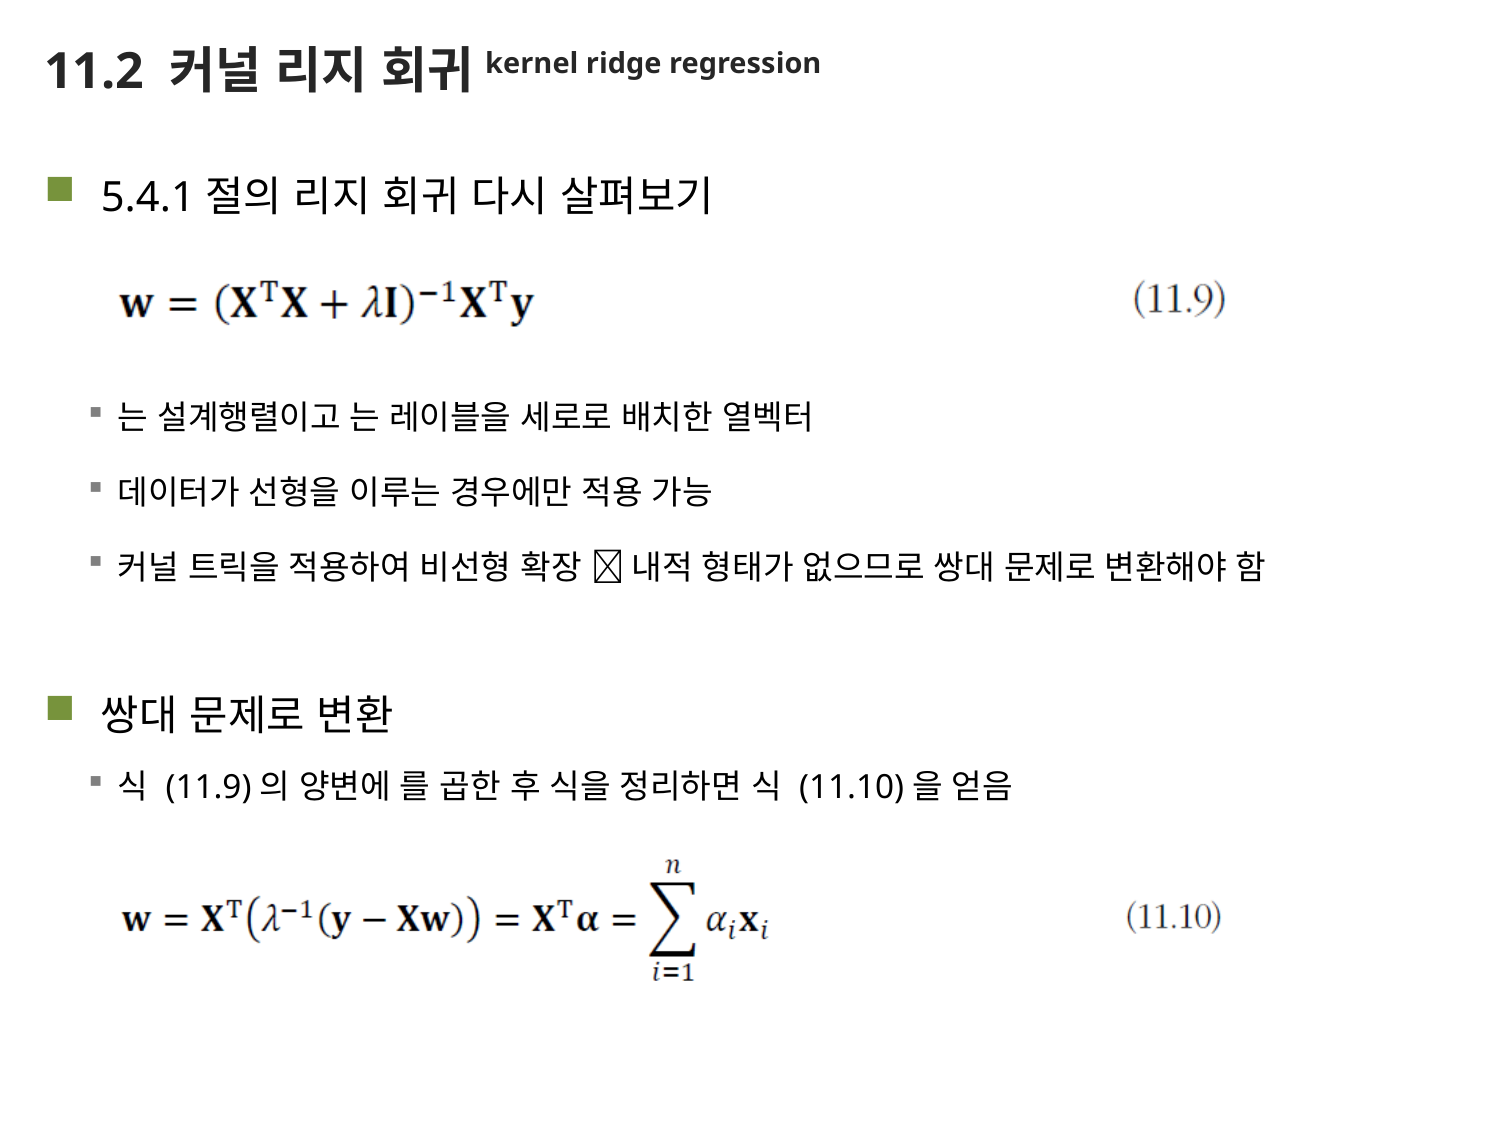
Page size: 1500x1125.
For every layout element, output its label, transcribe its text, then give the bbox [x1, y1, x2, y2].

picture [111, 845, 1232, 994]
title 11.2 커널 리지 회귀kernel ridge regression [29, 23, 1448, 114]
picture [109, 266, 1234, 333]
